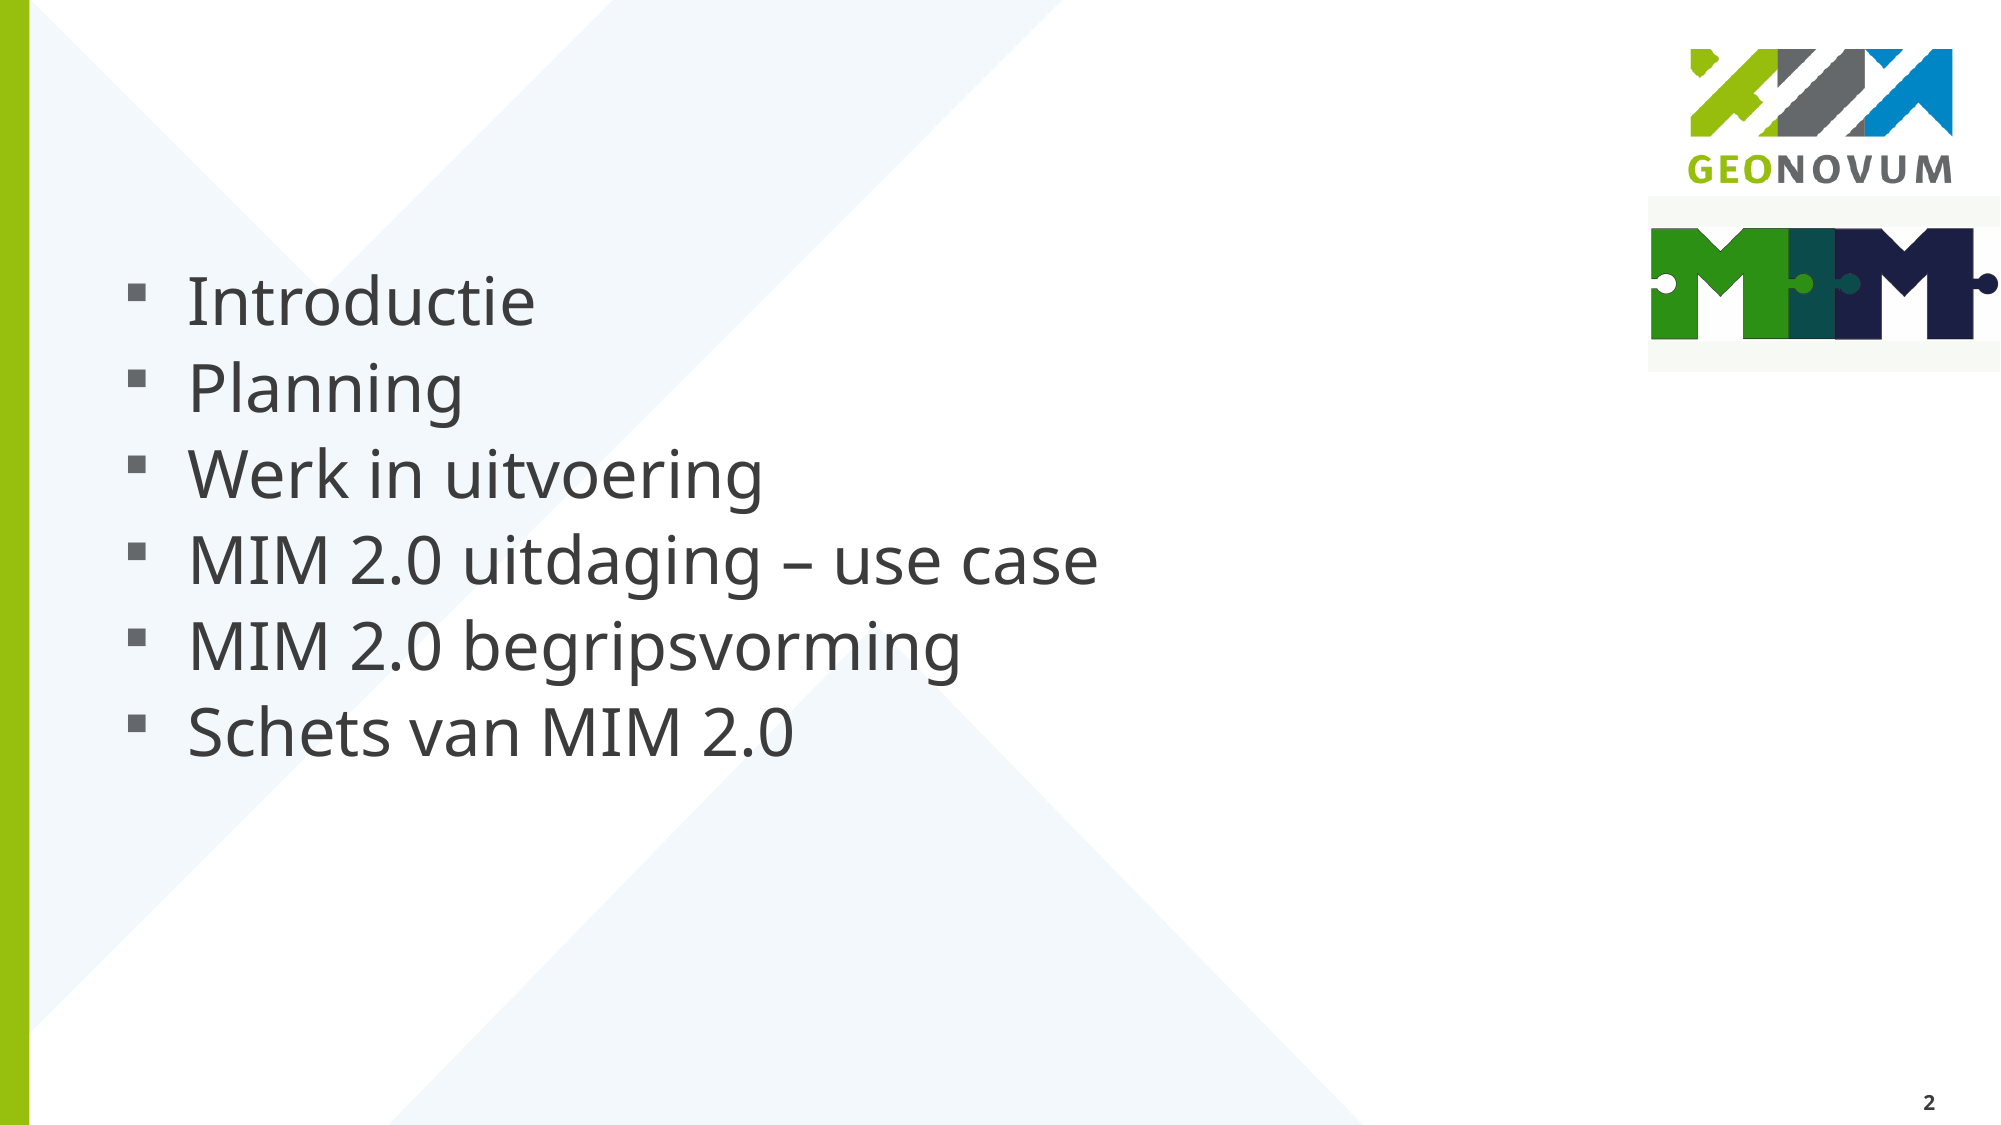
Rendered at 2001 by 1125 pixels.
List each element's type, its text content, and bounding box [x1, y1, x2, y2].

slide_number 2 [1824, 1088, 1951, 1120]
picture [1648, 195, 2000, 372]
picture [1686, 49, 1955, 186]
list Introductie Planning Werk in uitvoering MIM 2.0 uitdaging – use case MIM 2.0 begripsvorming Schets van MIM 2.0 [108, 260, 1548, 784]
